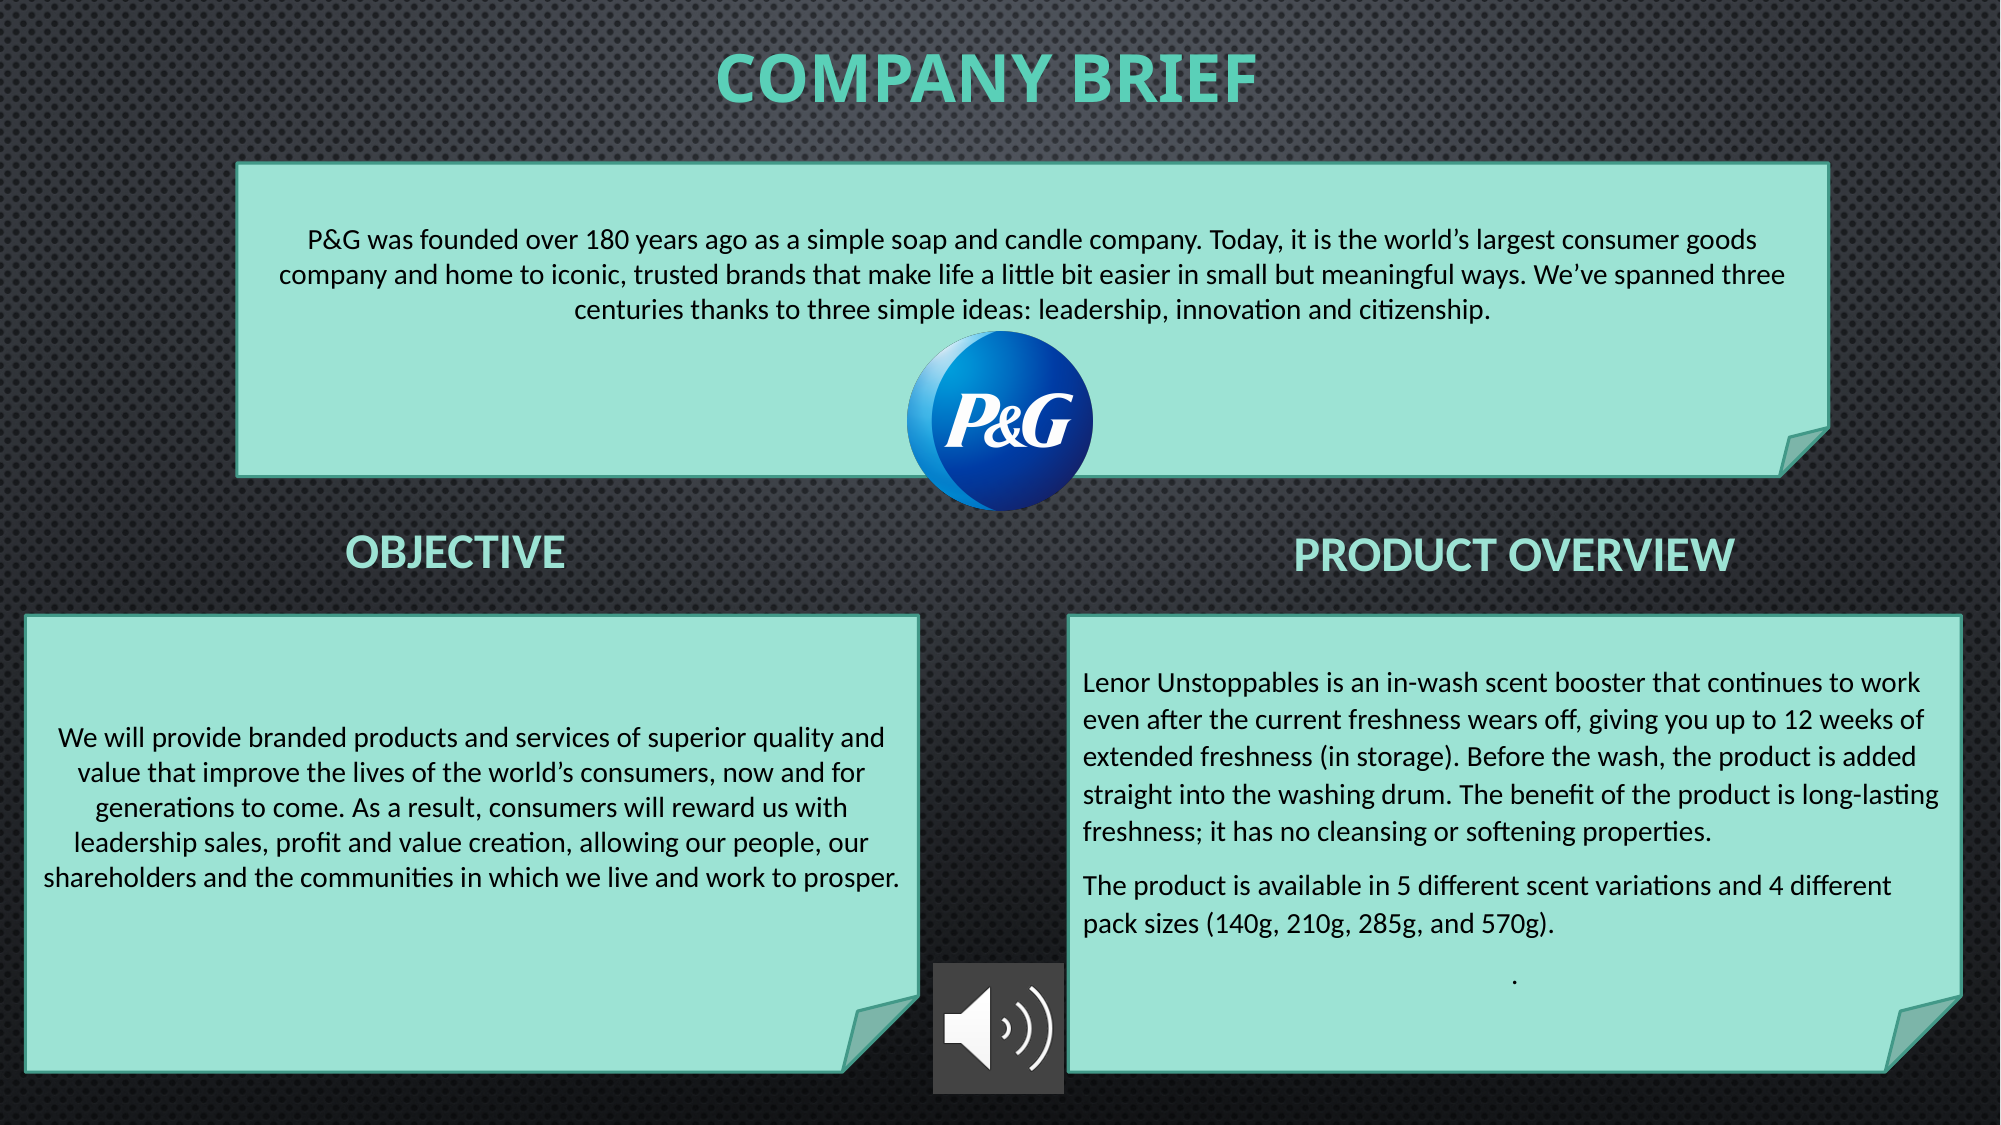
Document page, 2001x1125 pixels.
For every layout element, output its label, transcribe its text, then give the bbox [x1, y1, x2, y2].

title Company BRIEF [700, 17, 1300, 135]
text_box P&G was founded over 180 years ago as a simple soap and candle company. Today, it is the world’s largest consumer goods company and home to iconic, trusted brands that make life a little bit easier in small but meaningful ways. We’ve spanned three centuries thanks to three simple ideas: leadership, innovation and citizenship. [235, 161, 1831, 479]
picture [907, 330, 1093, 512]
picture [931, 961, 1066, 1096]
text_box PRODUCT OVERVIEW [1278, 510, 1751, 590]
text_box Lenor Unstoppables is an in-wash scent booster that continues to work even after the current freshness wears off, giving you up to 12 weeks of extended freshness (in storage). Before the wash, the product is added straight into the washing drum. The benefit of the product is long-lasting freshness; it has no cleansing or softening properties. The product is available in 5 different scent variations and 4 different pack sizes (140g, 210g, 285g, and 570g). . [1066, 613, 1963, 1074]
text_box We will provide branded products and services of superior quality and value that improve the lives of the world’s consumers, now and for generations to come. As a result, consumers will reward us with leadership sales, profit and value creation, allowing our people, our shareholders and the communities in which we live and work to prosper. [23, 613, 921, 1074]
text_box OBJECTIVE [220, 510, 724, 586]
